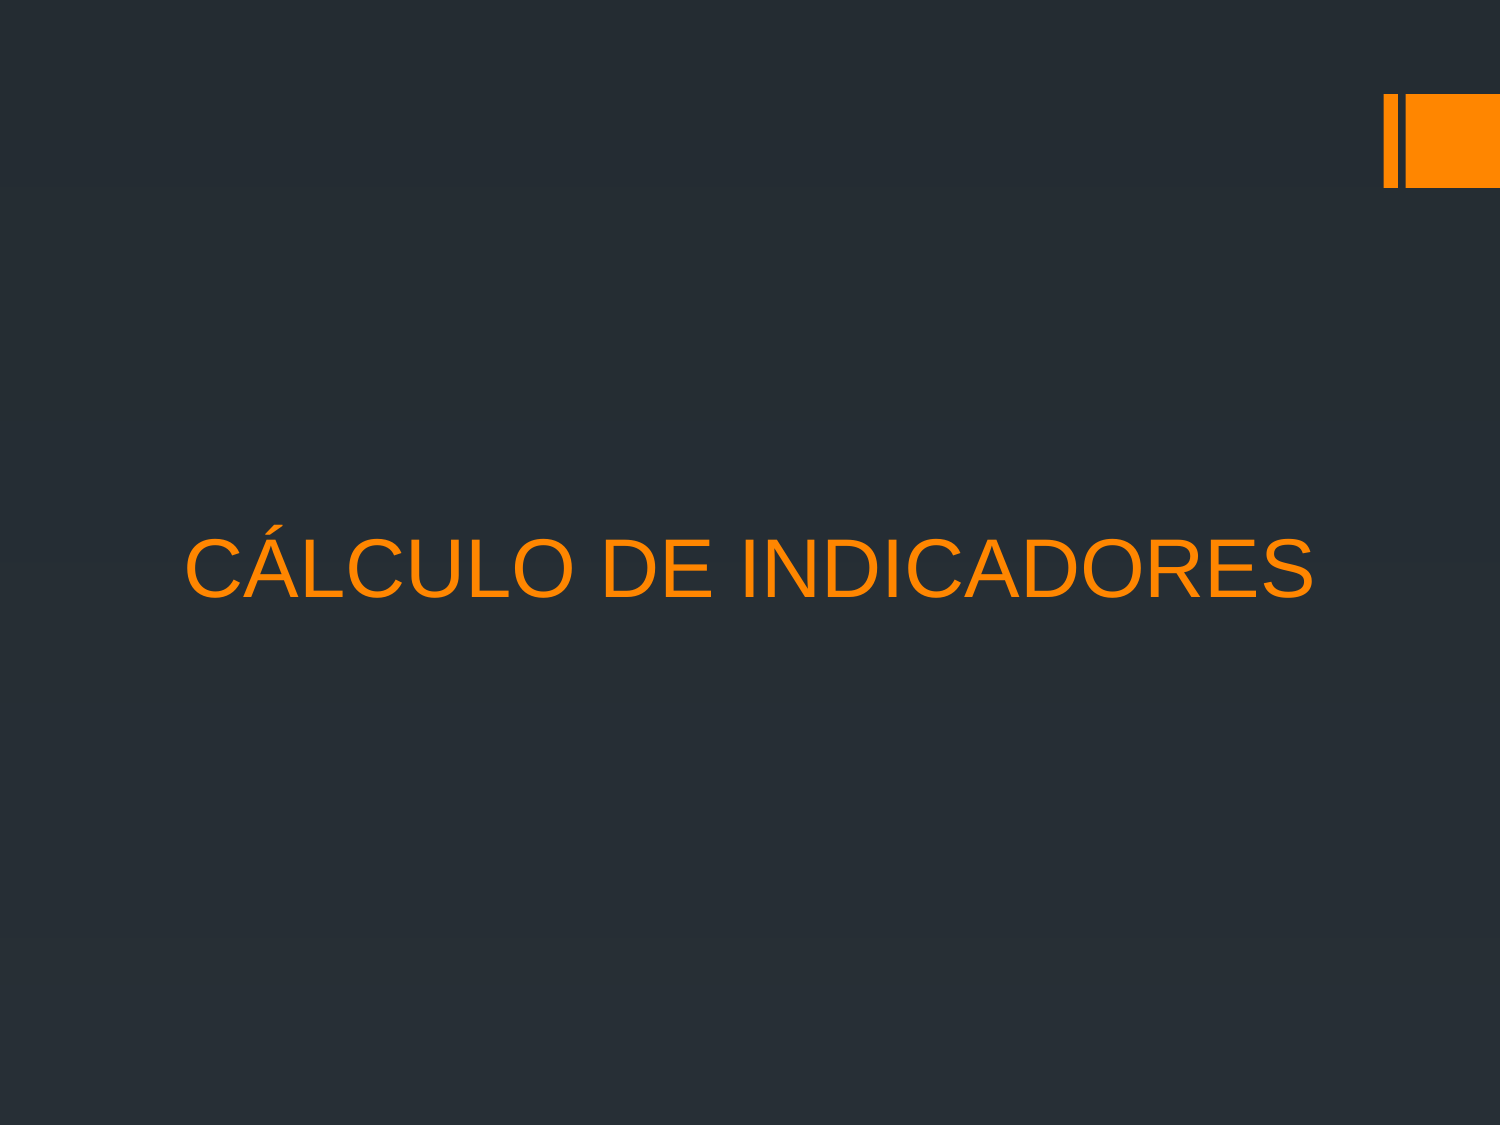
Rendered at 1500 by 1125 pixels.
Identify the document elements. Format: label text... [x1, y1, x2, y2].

title CÁLCULO DE INDICADORES [92, 503, 1408, 622]
